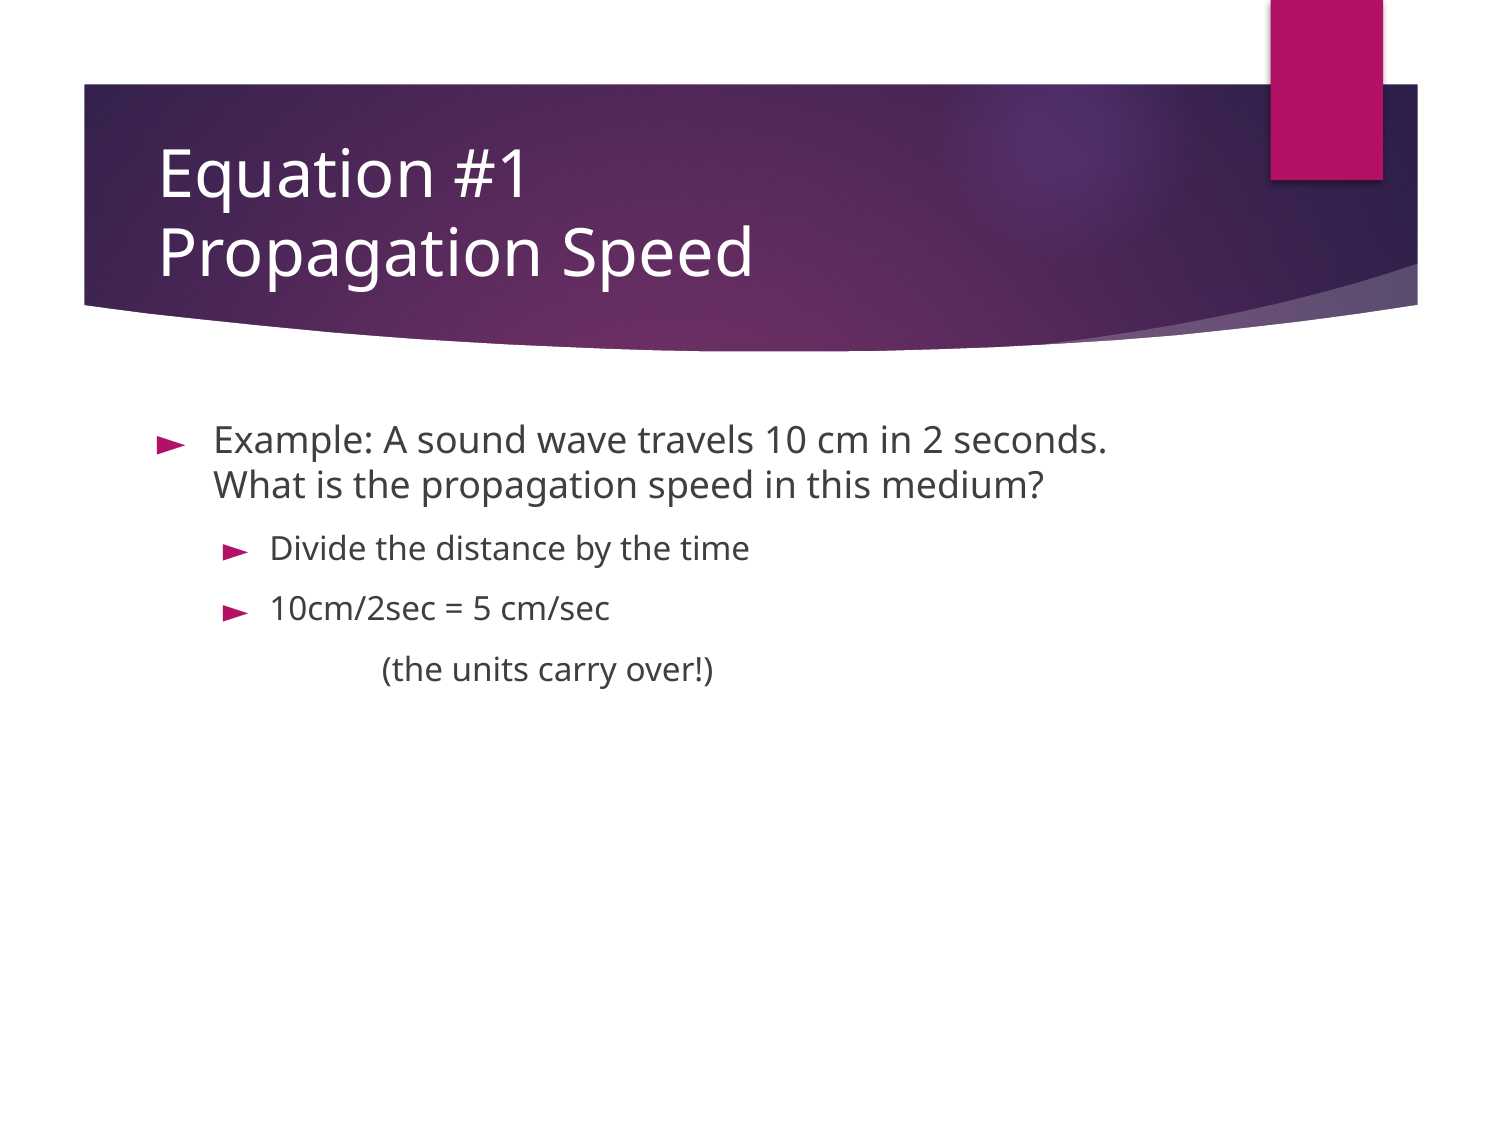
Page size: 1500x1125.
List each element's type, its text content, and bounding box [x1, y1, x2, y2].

text_box [1170, 310, 1319, 335]
title Equation #1 Propagation Speed [142, 152, 1210, 269]
list Example: A sound wave travels 10 cm in 2 seconds. What is the propagation speed in this medium? Divide the distance by the time 10cm/2sec = 5 cm/sec (the units carry over!) [141, 408, 1183, 988]
picture [85, 85, 1417, 351]
